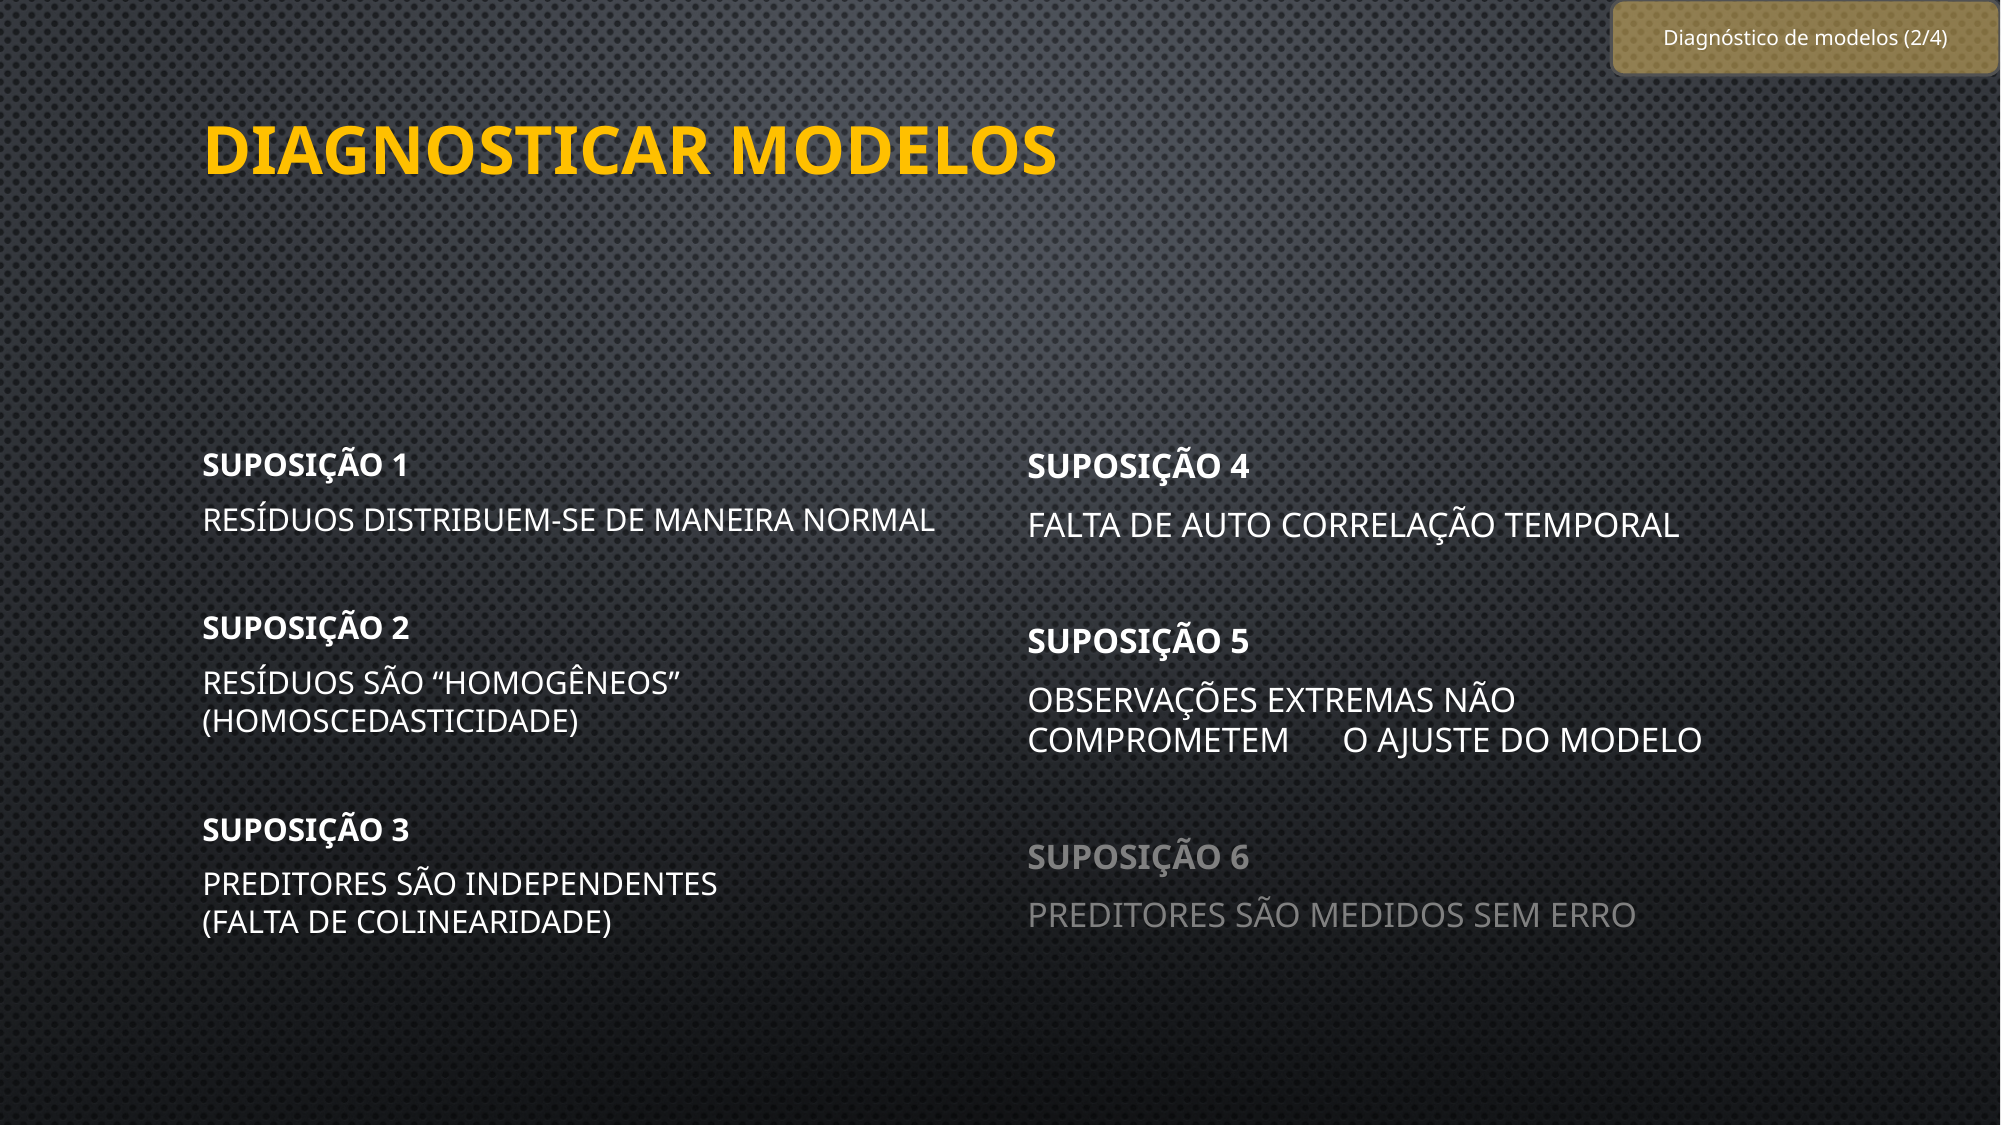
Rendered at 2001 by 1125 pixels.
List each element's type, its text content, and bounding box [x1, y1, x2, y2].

list Suposição 1 Resíduos distribuem-se de maneira normal Suposição 2 Resíduos são “homogêneos” (homoscedasticidade) Suposição 3 Preditores são independentes (falta de colinearidade) [187, 437, 988, 950]
title diagnosticar modelos [187, 99, 1813, 413]
text_box Diagnóstico de modelos (2/4) [1609, 0, 2000, 77]
list Suposição 4 Falta de auto correlação temporal Suposição 5 Observações extremas não comprometem o ajuste do modelo Suposição 6 Preditores são medidos sem erro [1012, 437, 1760, 950]
